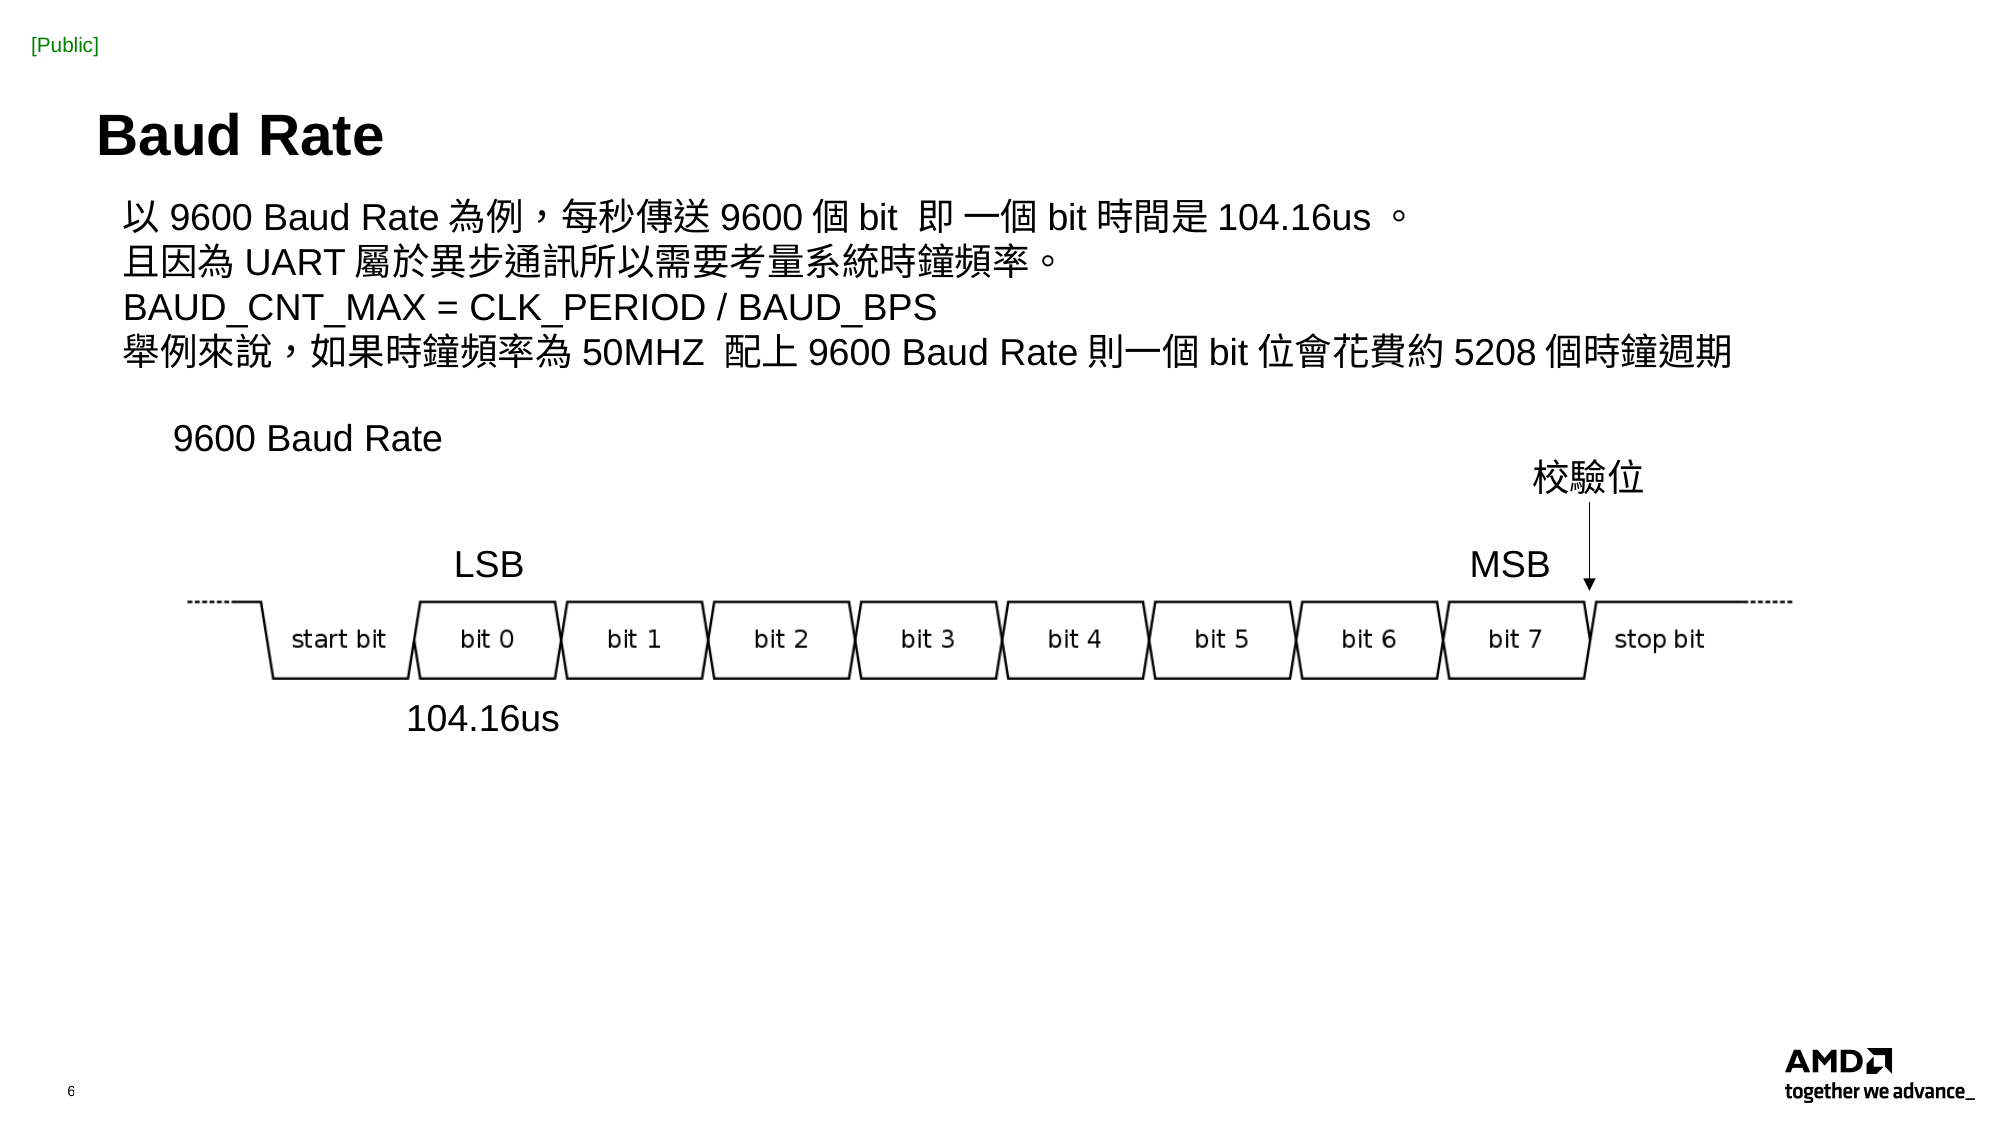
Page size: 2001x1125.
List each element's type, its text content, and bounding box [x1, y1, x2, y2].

picture [1785, 1048, 1975, 1103]
text_box 以9600 Baud Rate為例，每秒傳送9600個bit 即 一個bit時間是104.16us。 且因為UART屬於異步通訊所以需要考量系統時鐘頻率。 BAUD_CNT_MAX = CLK_PERIOD / BAUD_BPS 舉例來說，如果時鐘頻率為50MHZ 配上9600 Baud Rate則一個bit位會花費約5208個時鐘週期 [123, 192, 1742, 373]
text_box 9600 Baud Rate [172, 414, 454, 460]
picture [163, 562, 1837, 695]
title Baud Rate [96, 97, 1904, 168]
text_box MSB [1469, 539, 1553, 562]
text_box 104.16us [405, 695, 569, 740]
text_box LSB [454, 539, 537, 562]
text_box 校驗位 [1532, 454, 1663, 500]
